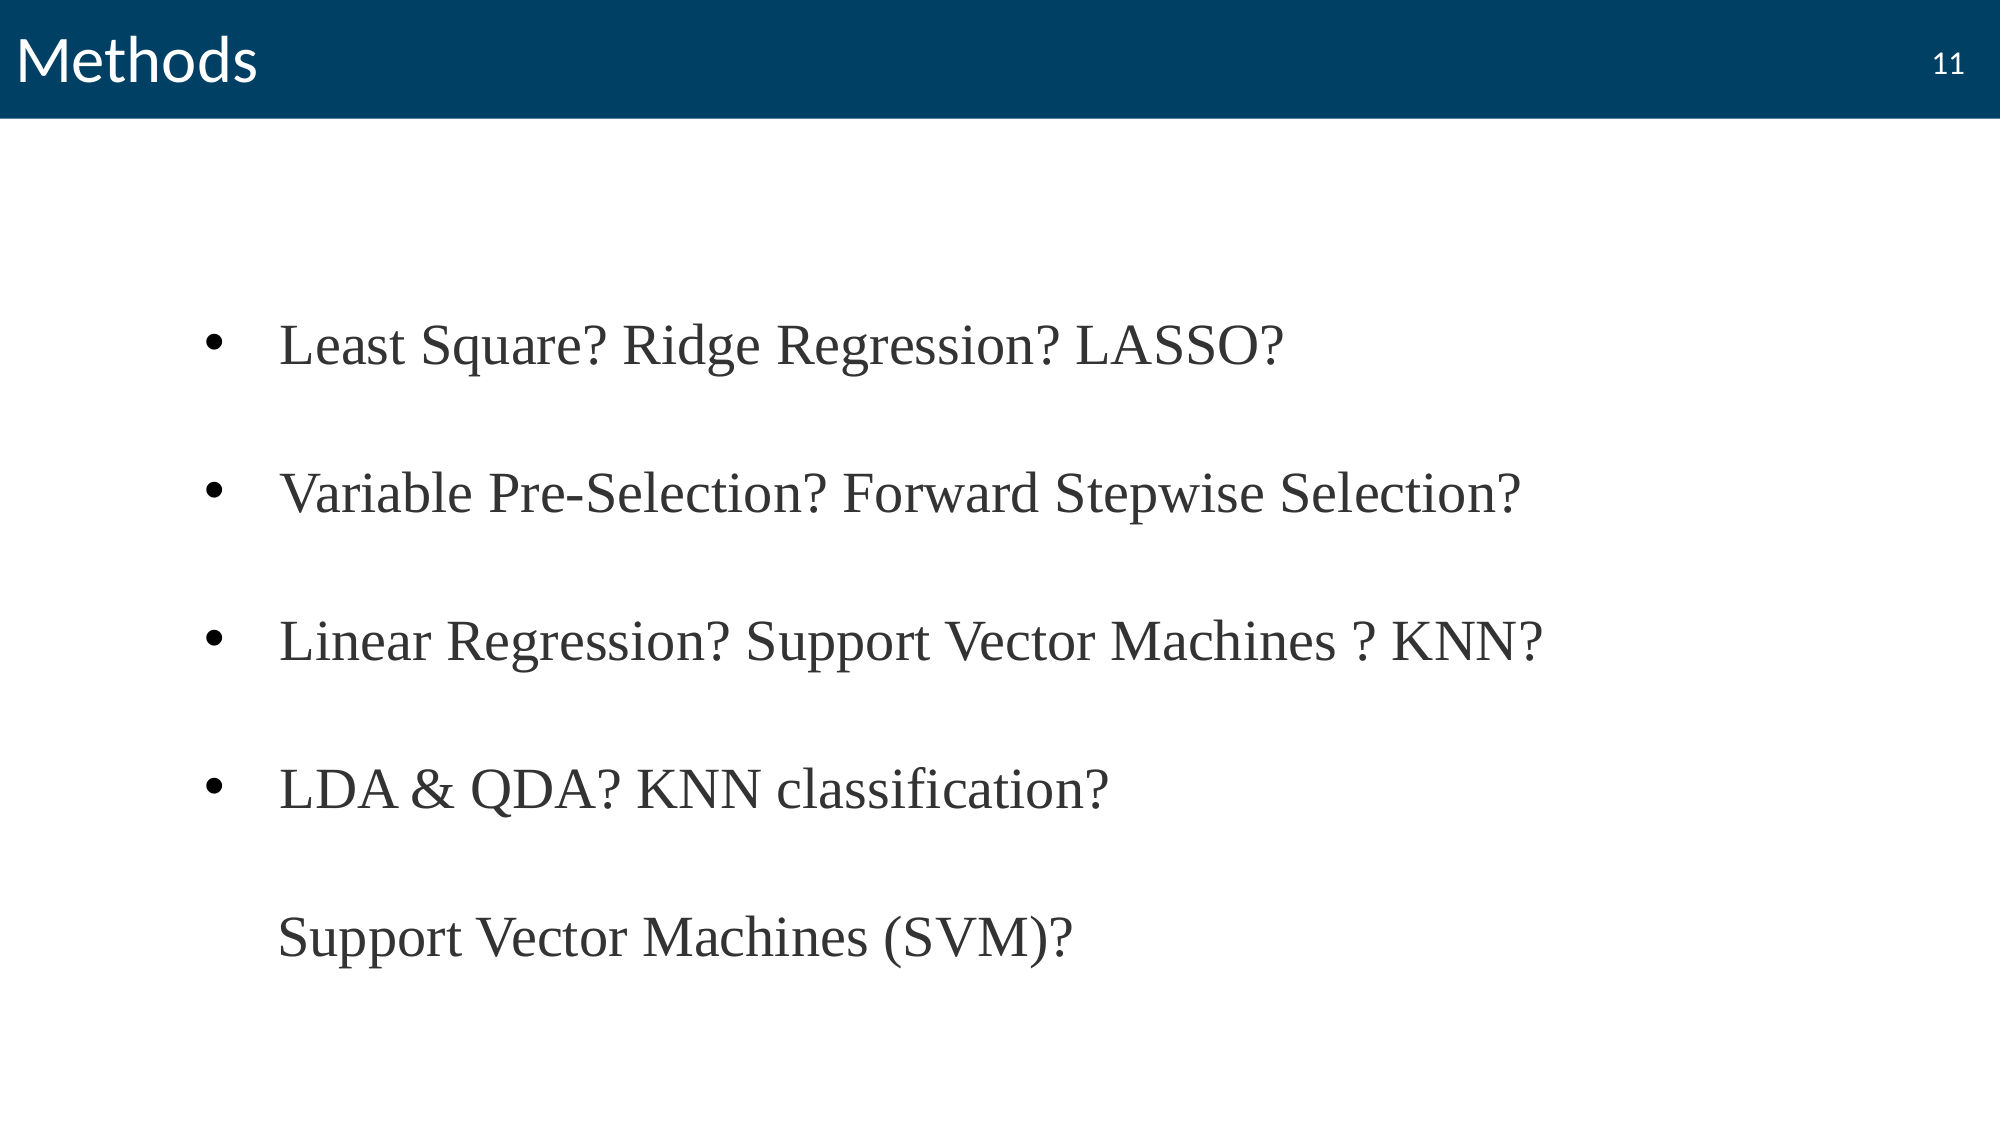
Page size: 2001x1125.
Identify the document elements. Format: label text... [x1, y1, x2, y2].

title Methods [0, 21, 1863, 102]
slide_number 11 [1914, 29, 1980, 93]
list Least Square? Ridge Regression? LASSO? Variable Pre-Selection? Forward Stepwise Selection? Linear Regression? Support Vector Machines ? KNN? LDA & QDA? KNN classification? Support Vector Machines (SVM)? [189, 228, 1915, 1096]
